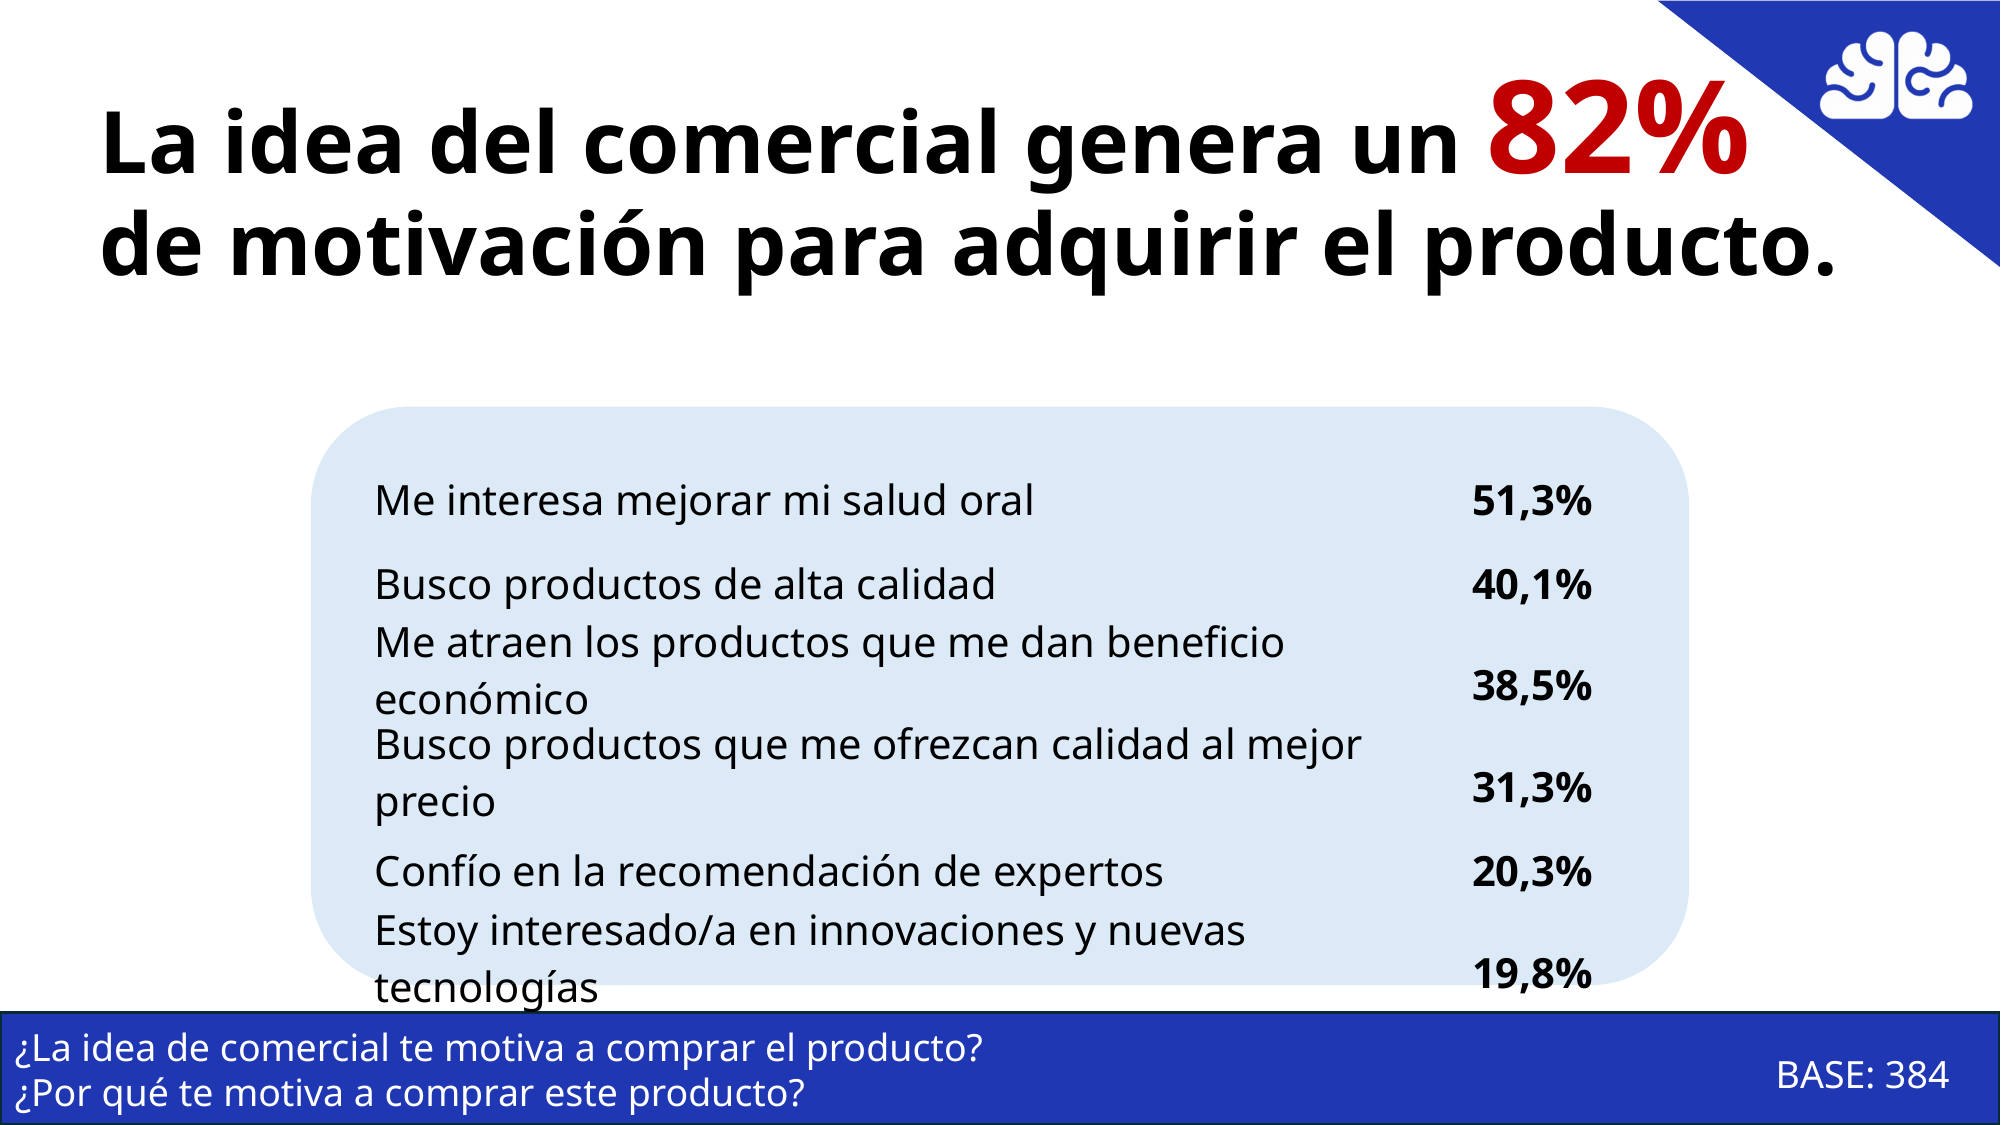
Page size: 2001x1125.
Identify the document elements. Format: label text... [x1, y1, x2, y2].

text_box [311, 406, 1690, 979]
table_cell 40,1% [1439, 527, 1627, 612]
table_cell Confío en la recomendación de expertos [373, 815, 1439, 899]
table_cell Estoy interesado/a en innovaciones y nuevas tecnologías [373, 899, 1439, 1001]
table_header 51,3% [1439, 443, 1627, 527]
text_box ¿La idea de comercial te motiva a comprar el producto? ¿Por qué te motiva a comprar este producto? [0, 1011, 2000, 1125]
table_cell Busco productos que me ofrezcan calidad al mejor precio [373, 713, 1439, 815]
table_cell 38,5% [1439, 612, 1627, 713]
text_box BASE: 384 [1751, 1043, 1974, 1104]
table_cell 19,8% [1439, 899, 1627, 1001]
table_header Me interesa mejorar mi salud oral [373, 443, 1439, 527]
title La idea del comercial genera un 82% de motivación para adquirir el producto. [84, 16, 1855, 443]
picture [1818, 30, 1974, 122]
text_box [1657, 0, 2000, 267]
table_cell Busco productos de alta calidad [373, 527, 1439, 612]
table_cell 20,3% [1439, 815, 1627, 899]
table_cell 31,3% [1439, 713, 1627, 815]
table_cell Me atraen los productos que me dan beneficio económico [373, 612, 1439, 713]
